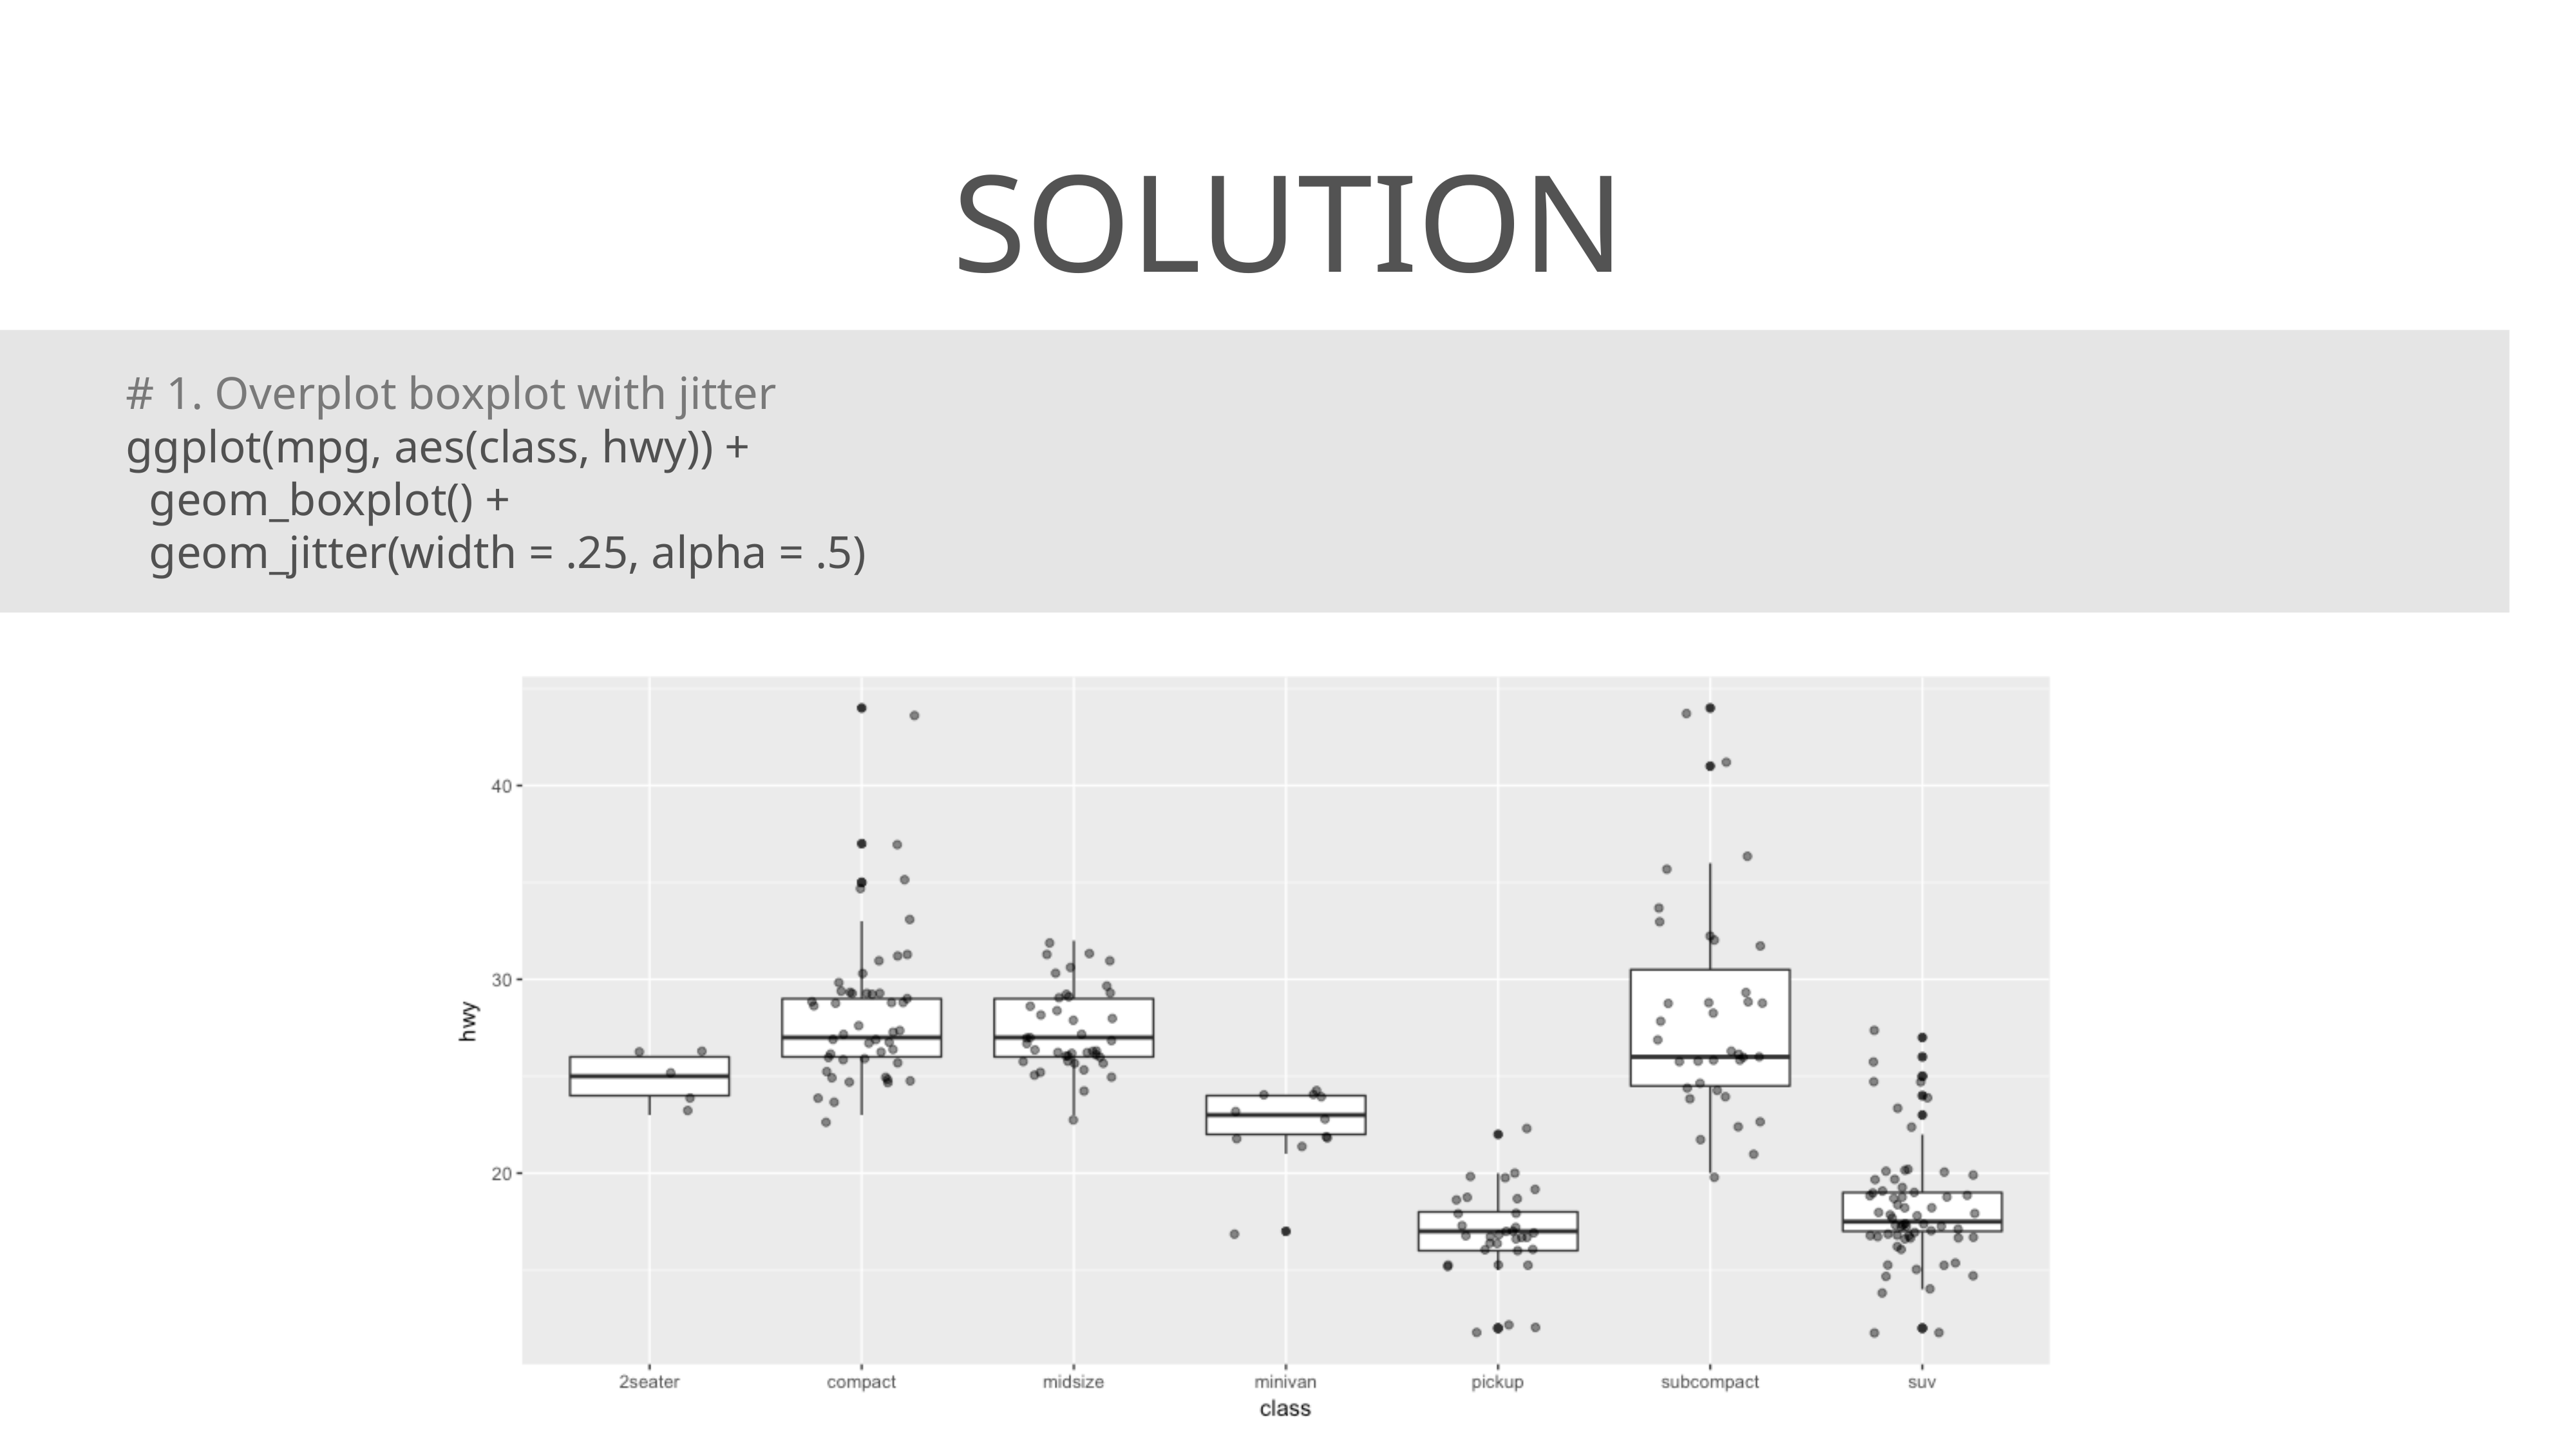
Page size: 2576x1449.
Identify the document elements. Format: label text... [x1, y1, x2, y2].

title Solution [70, 37, 2507, 329]
picture [448, 666, 2061, 1428]
list # 1. Overplot boxplot with jitter ggplot(mpg, aes(class, hwy)) + geom_boxplot() + geom_jitter(width = .25, alpha = .5) [0, 329, 2510, 613]
